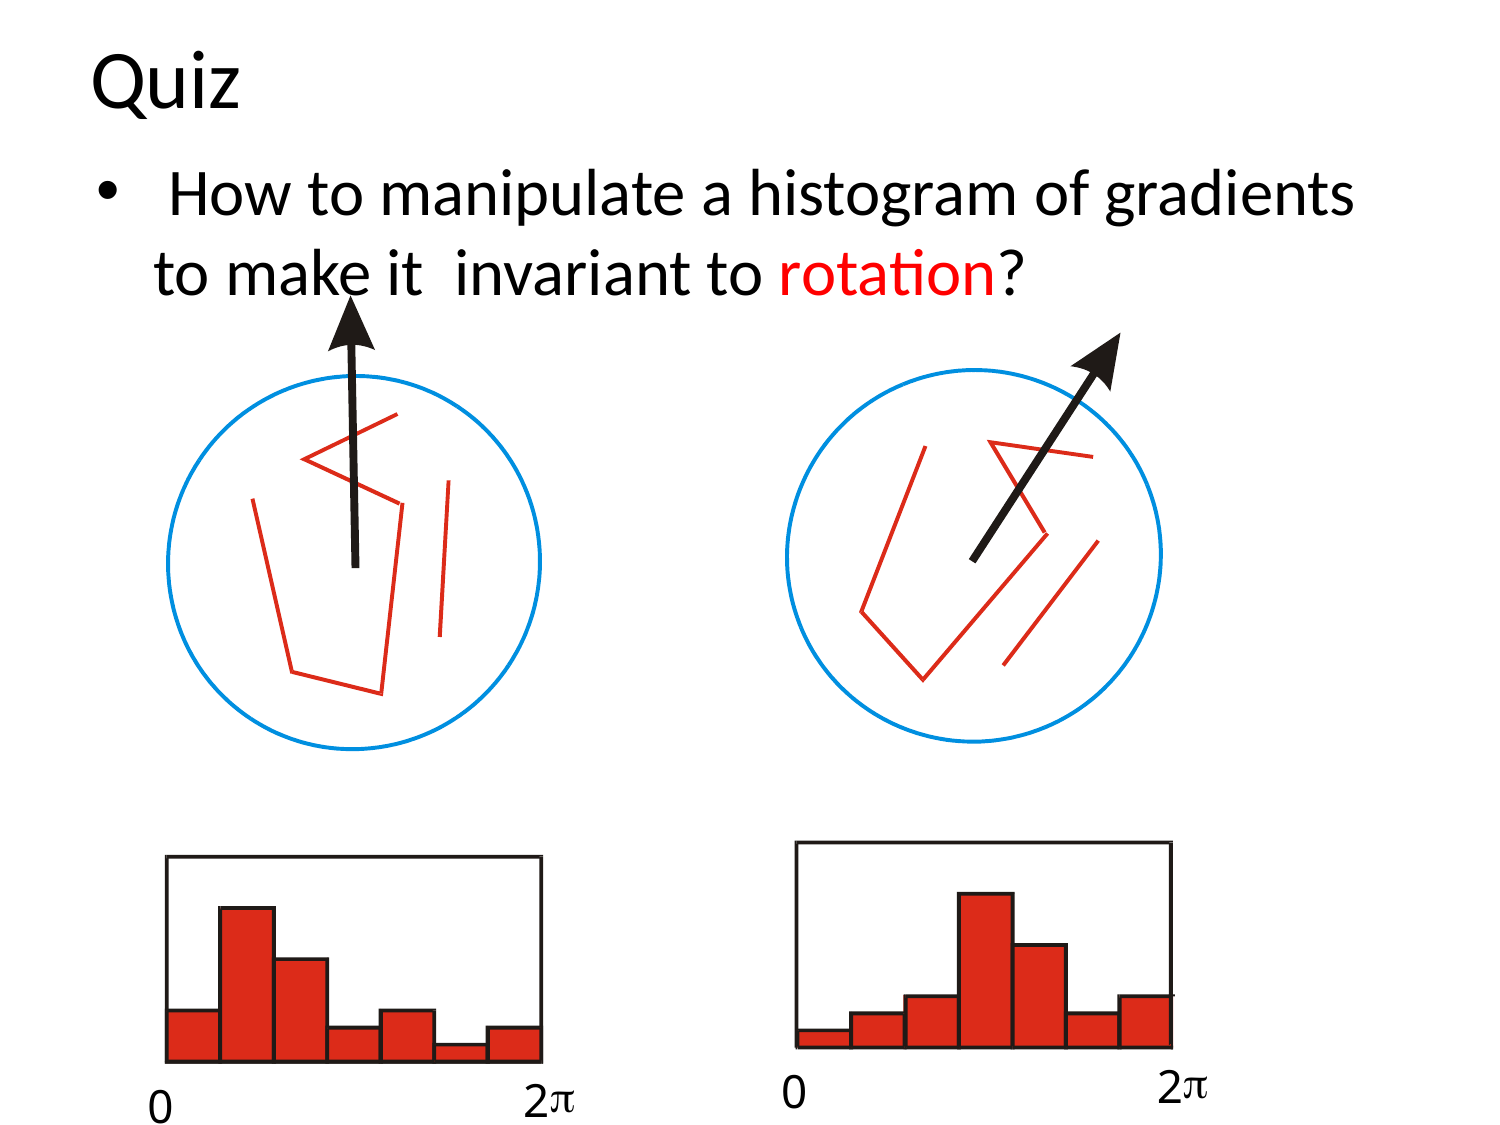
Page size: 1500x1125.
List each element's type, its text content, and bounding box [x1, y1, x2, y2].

list How to manipulate a histogram of gradients to make it invariant to rotation? [81, 141, 1432, 984]
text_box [142, 431, 781, 1125]
title Quiz [75, 0, 1425, 150]
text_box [781, 353, 1256, 1119]
